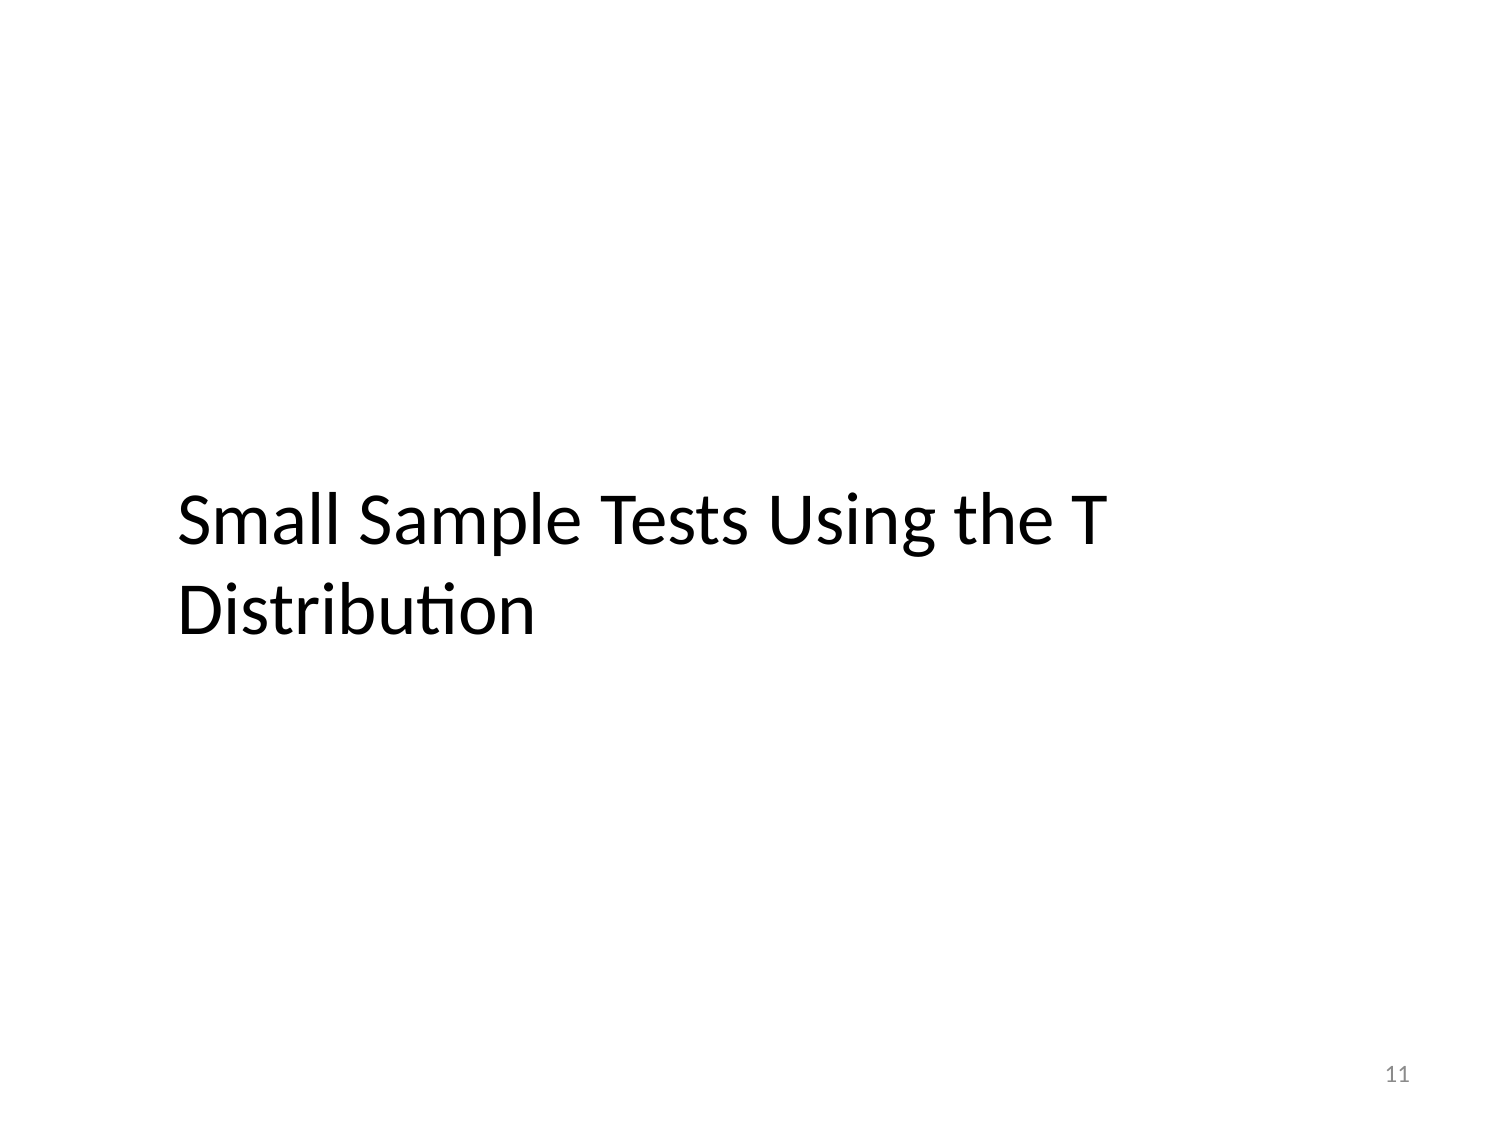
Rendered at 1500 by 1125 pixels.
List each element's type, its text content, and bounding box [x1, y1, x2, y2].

slide_number 11 [1074, 1042, 1425, 1103]
text_box Small Sample Tests Using the T Distribution [162, 462, 1338, 658]
